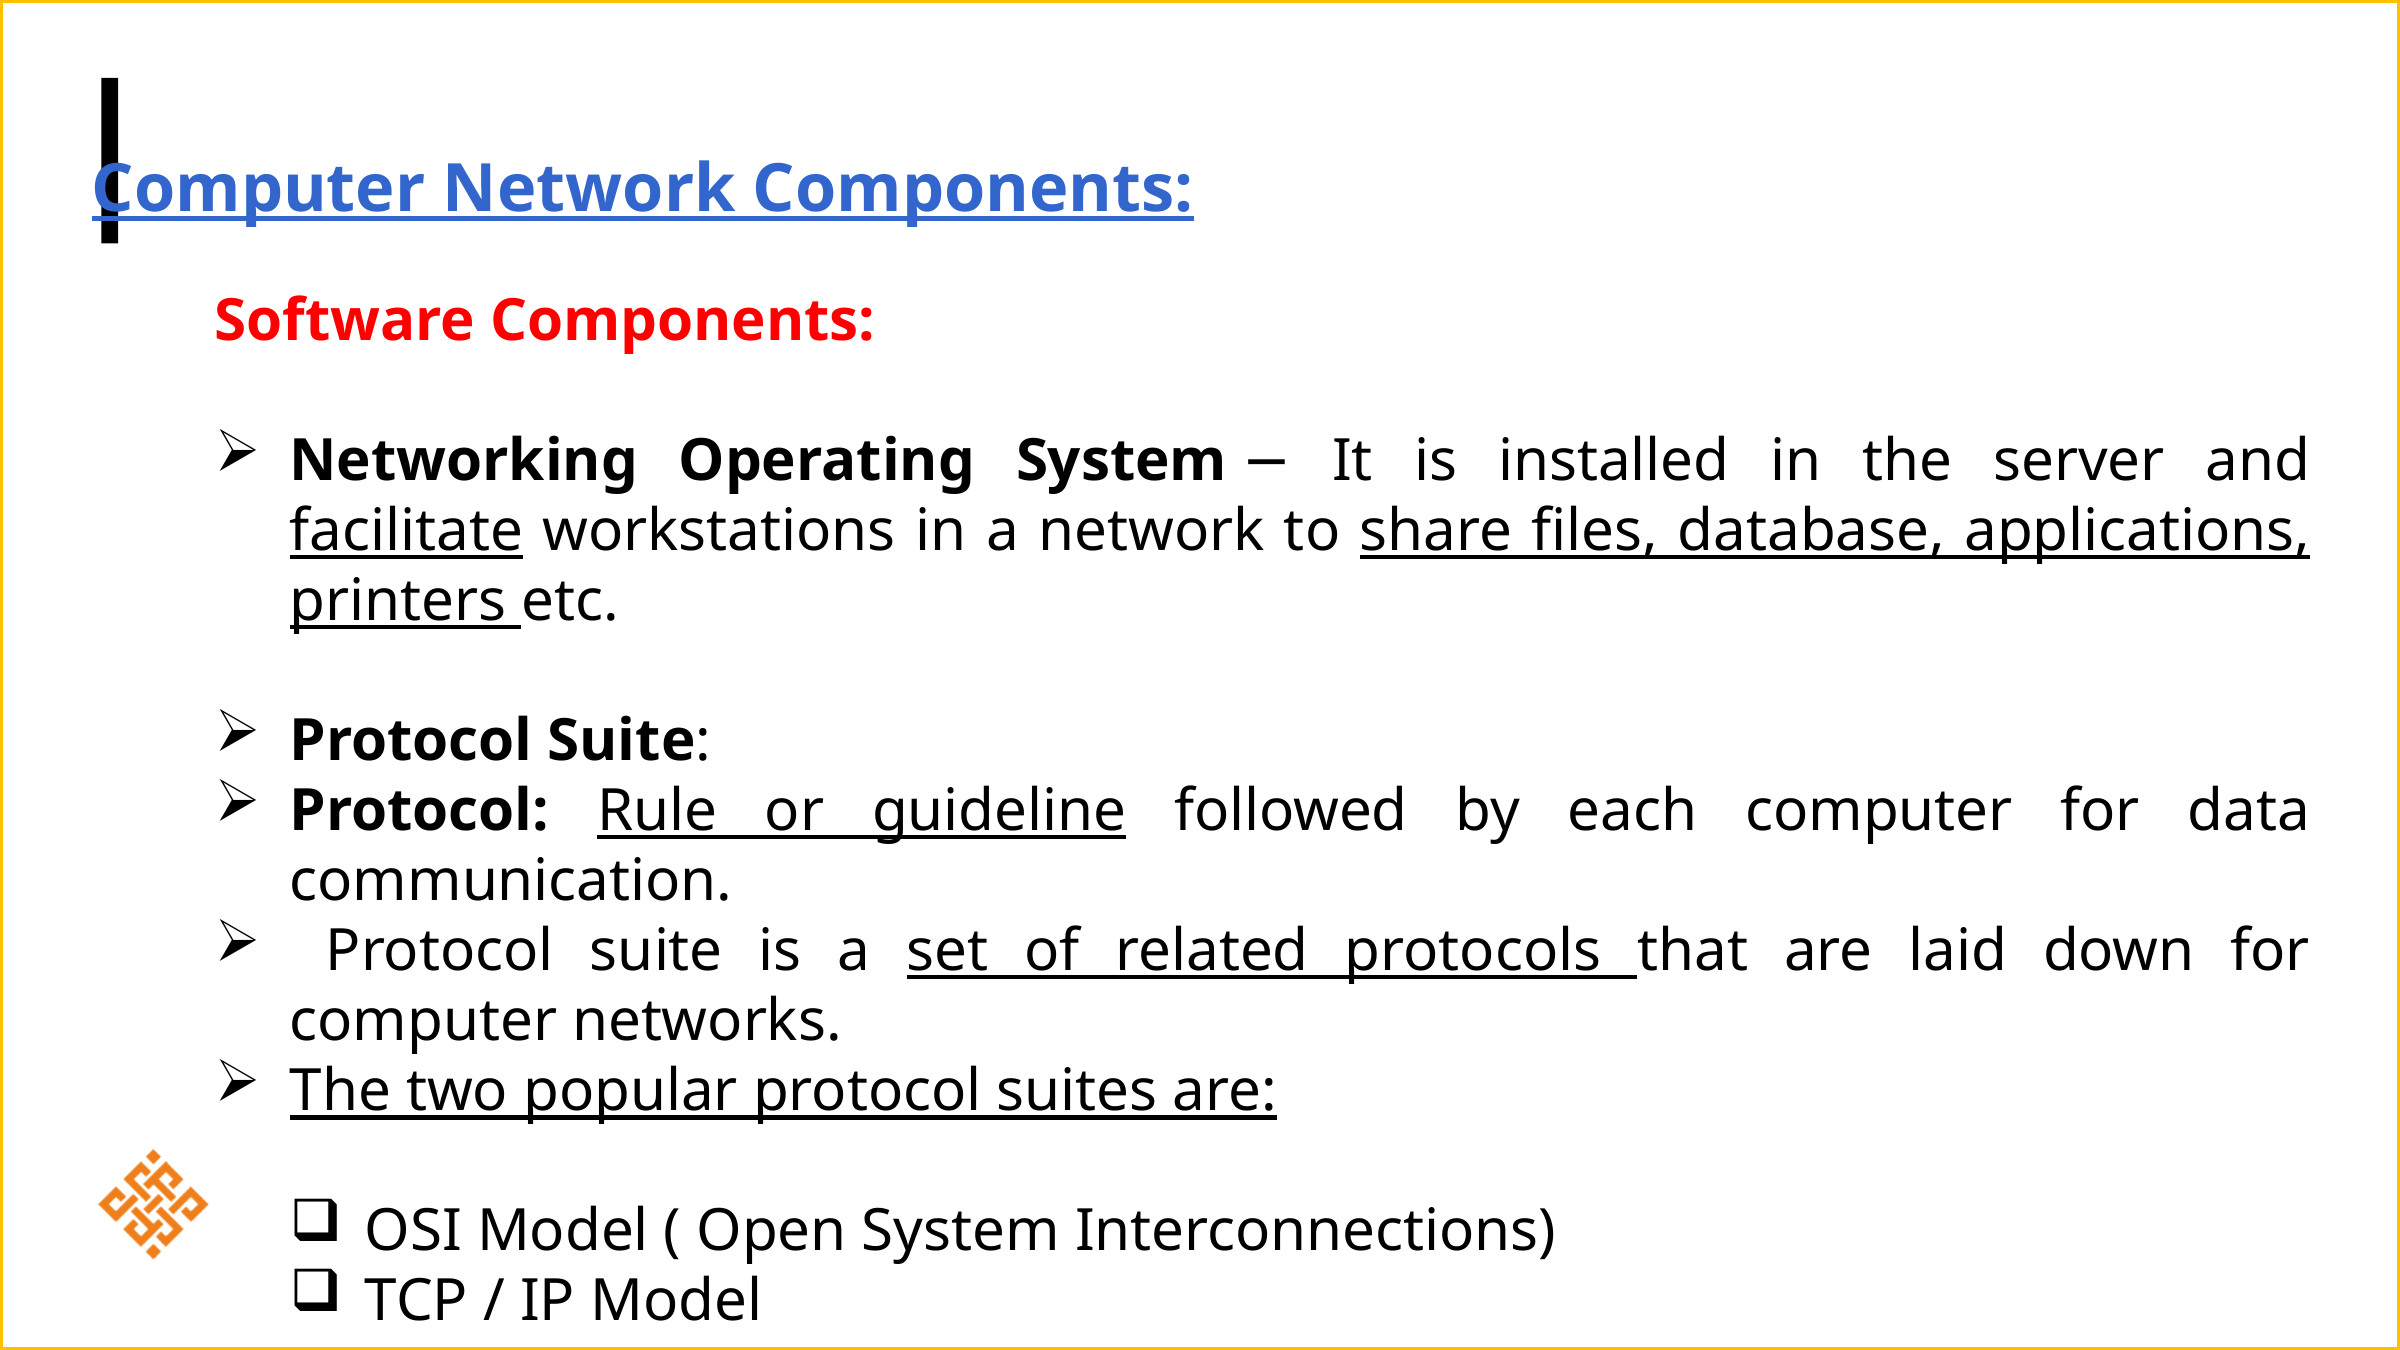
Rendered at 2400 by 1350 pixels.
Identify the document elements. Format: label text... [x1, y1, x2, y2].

picture [75, 1058, 235, 1350]
text_box Computer Network Components: [77, 137, 1209, 233]
text_box Software Components: Networking Operating System − It is installed in the server and facilitate workstations in a network to share files, database, applications, printers etc. Protocol Suite: Protocol: Rule or guideline followed by each computer for data communication. Protocol suite is a set of related protocols that are laid down for computer networks. The two popular protocol suites are: OSI Model ( Open System Interconnections) TCP / IP Model [200, 275, 2325, 1340]
